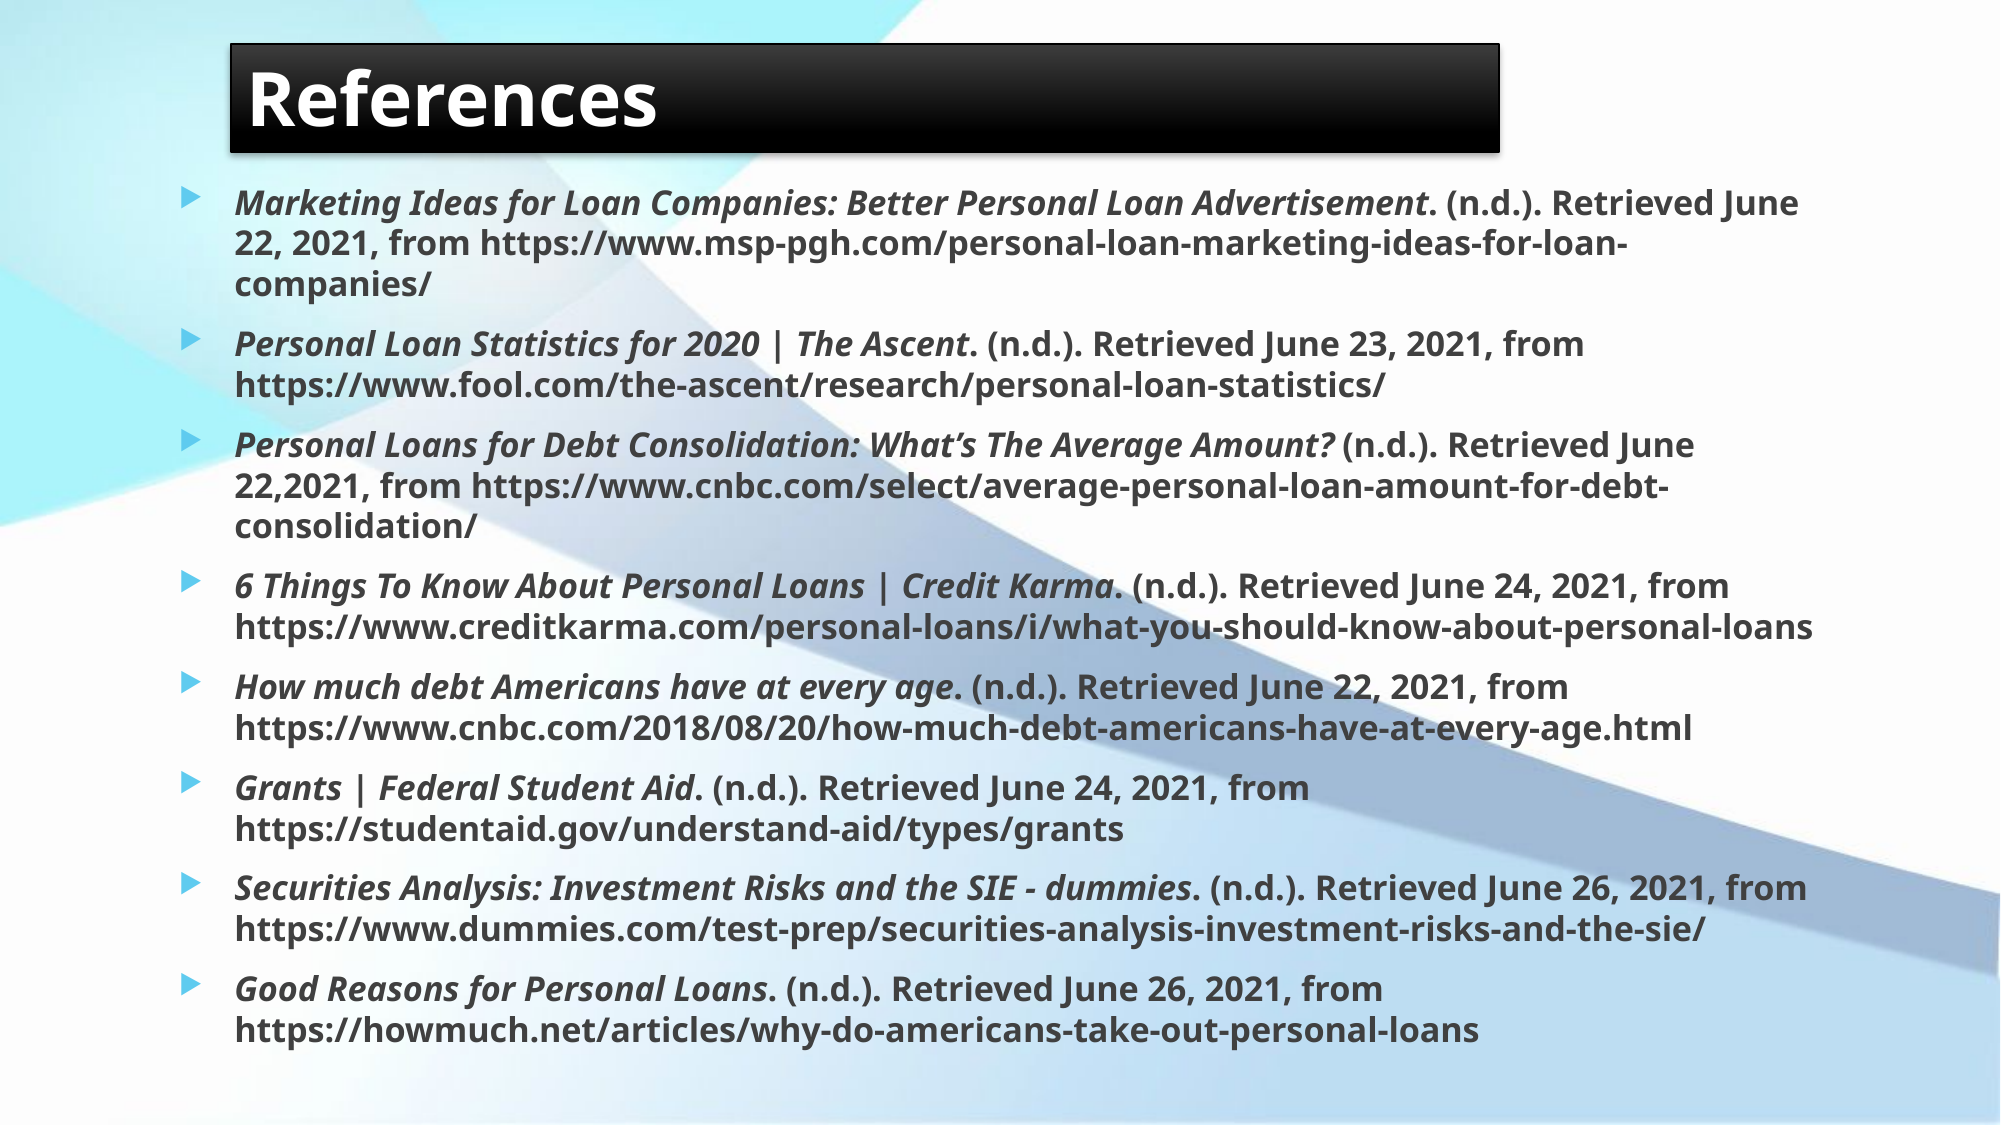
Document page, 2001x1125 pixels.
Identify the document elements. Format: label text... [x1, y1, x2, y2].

title References [230, 43, 1500, 153]
picture [0, 0, 2001, 1125]
list Marketing Ideas for Loan Companies: Better Personal Loan Advertisement. (n.d.). Retrieved June 22, 2021, from https://www.msp-pgh.com/personal-loan-marketing-ideas-for-loan-companies/ Personal Loan Statistics for 2020 | The Ascent. (n.d.). Retrieved June 23, 2021, from https://www.fool.com/the-ascent/research/personal-loan-statistics/ Personal Loans for Debt Consolidation: What’s The Average Amount? (n.d.). Retrieved June 22,2021, from https://www.cnbc.com/select/average-personal-loan-amount-for-debt-consolidation/ 6 Things To Know About Personal Loans | Credit Karma. (n.d.). Retrieved June 24, 2021, from https://www.creditkarma.com/personal-loans/i/what-you-should-know-about-personal-loans How much debt Americans have at every age. (n.d.). Retrieved June 22, 2021, from https://www.cnbc.com/2018/08/20/how-much-debt-americans-have-at-every-age.html Grants | Federal Student Aid. (n.d.). Retrieved June 24, 2021, from https://studentaid.gov/understand-aid/types/grants Securities Analysis: Investment Risks and the SIE - dummies. (n.d.). Retrieved June 26, 2021, from https://www.dummies.com/test-prep/securities-analysis-investment-risks-and-the-sie/ Good Reasons for Personal Loans. (n.d.). Retrieved June 26, 2021, from https://howmuch.net/articles/why-do-americans-take-out-personal-loans [164, 173, 1836, 1096]
